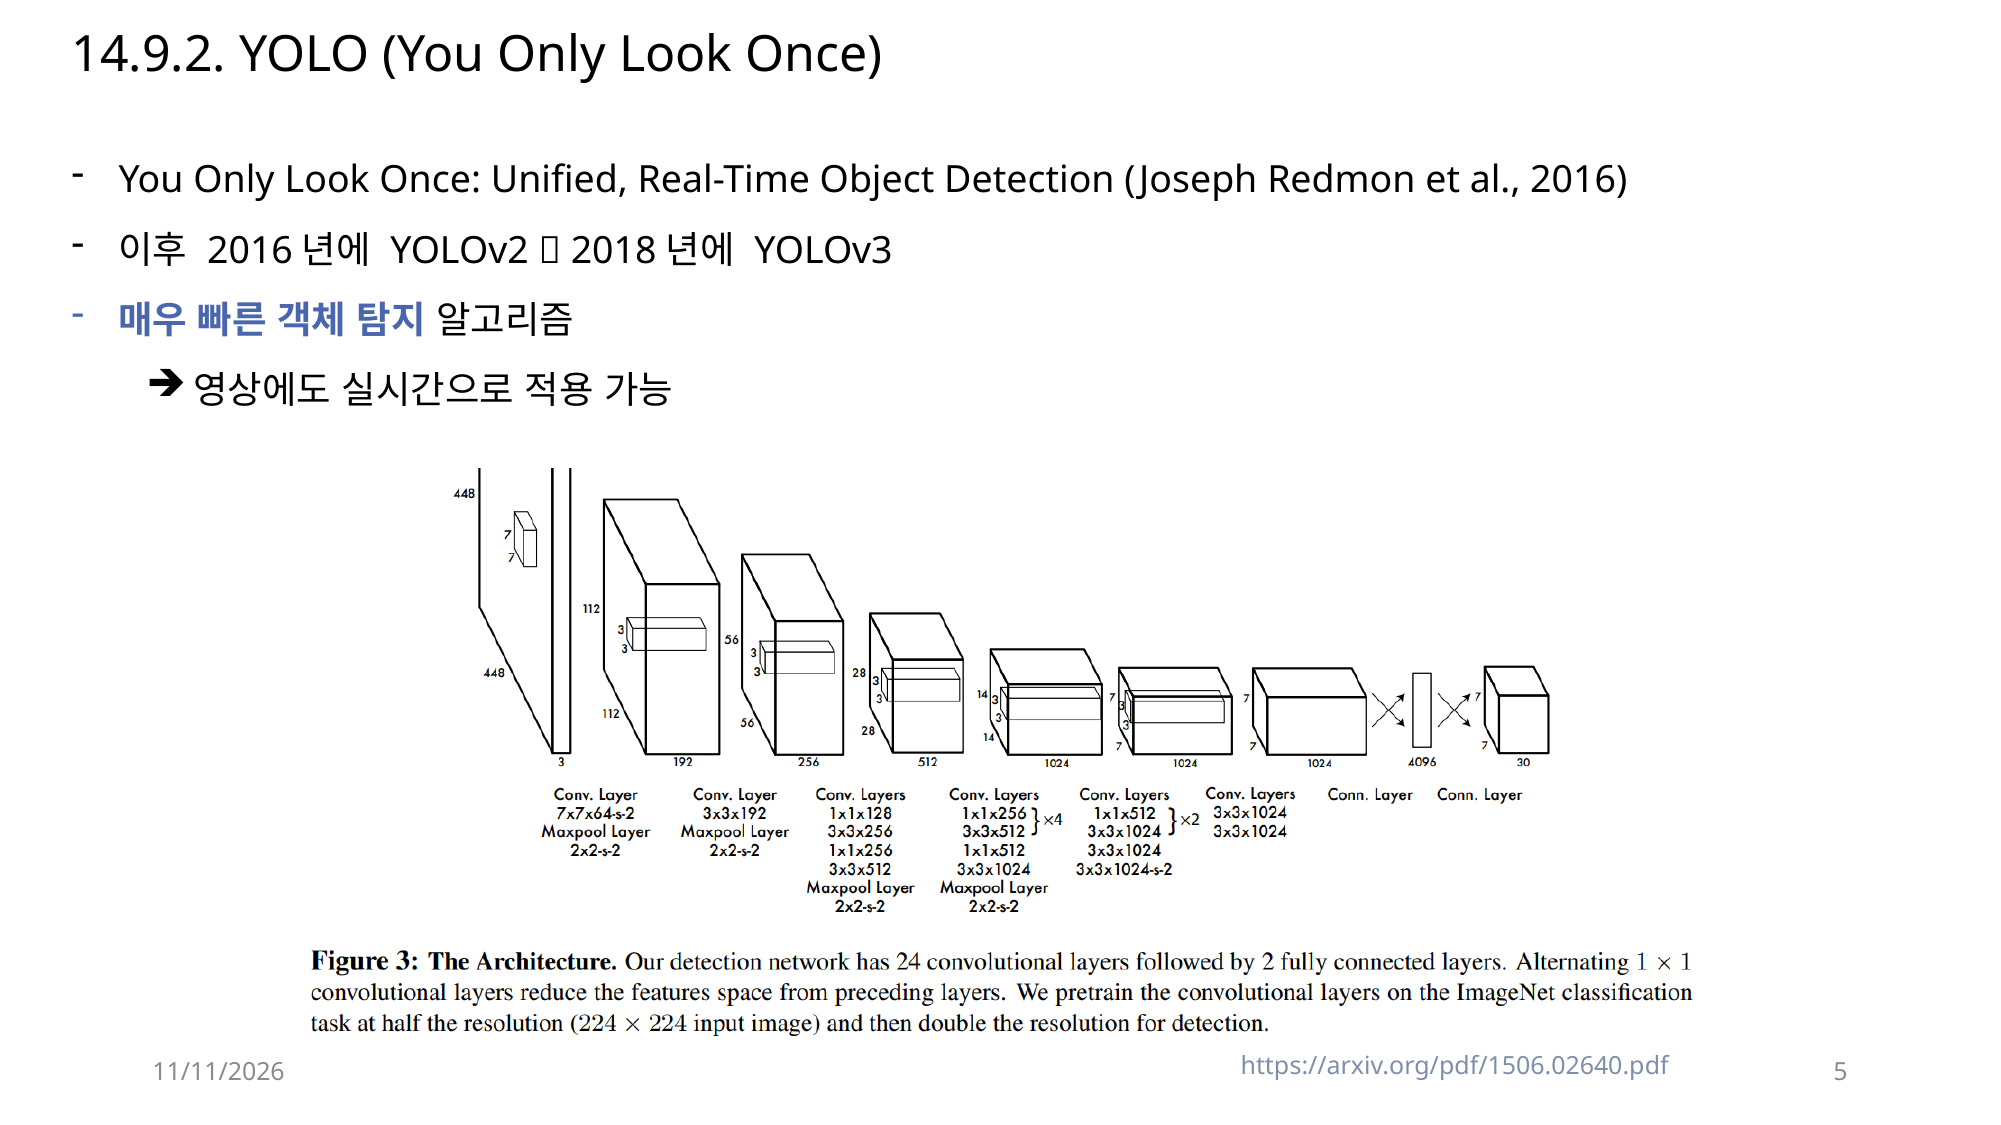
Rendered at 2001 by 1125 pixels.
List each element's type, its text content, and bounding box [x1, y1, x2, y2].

text_box You Only Look Once: Unified, Real-Time Object Detection (Joseph Redmon et al., 2016) 이후 2016년에 YOLOv2  2018년에 YOLOv3 매우 빠른 객체 탐지 알고리즘 영상에도 실시간으로 적용 가능 [56, 148, 1947, 418]
text_box 14.9.2. YOLO (You Only Look Once) [56, 14, 1947, 89]
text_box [303, 452, 1697, 1089]
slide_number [137, 1042, 588, 1103]
slide_number 5 [1412, 1042, 1863, 1103]
